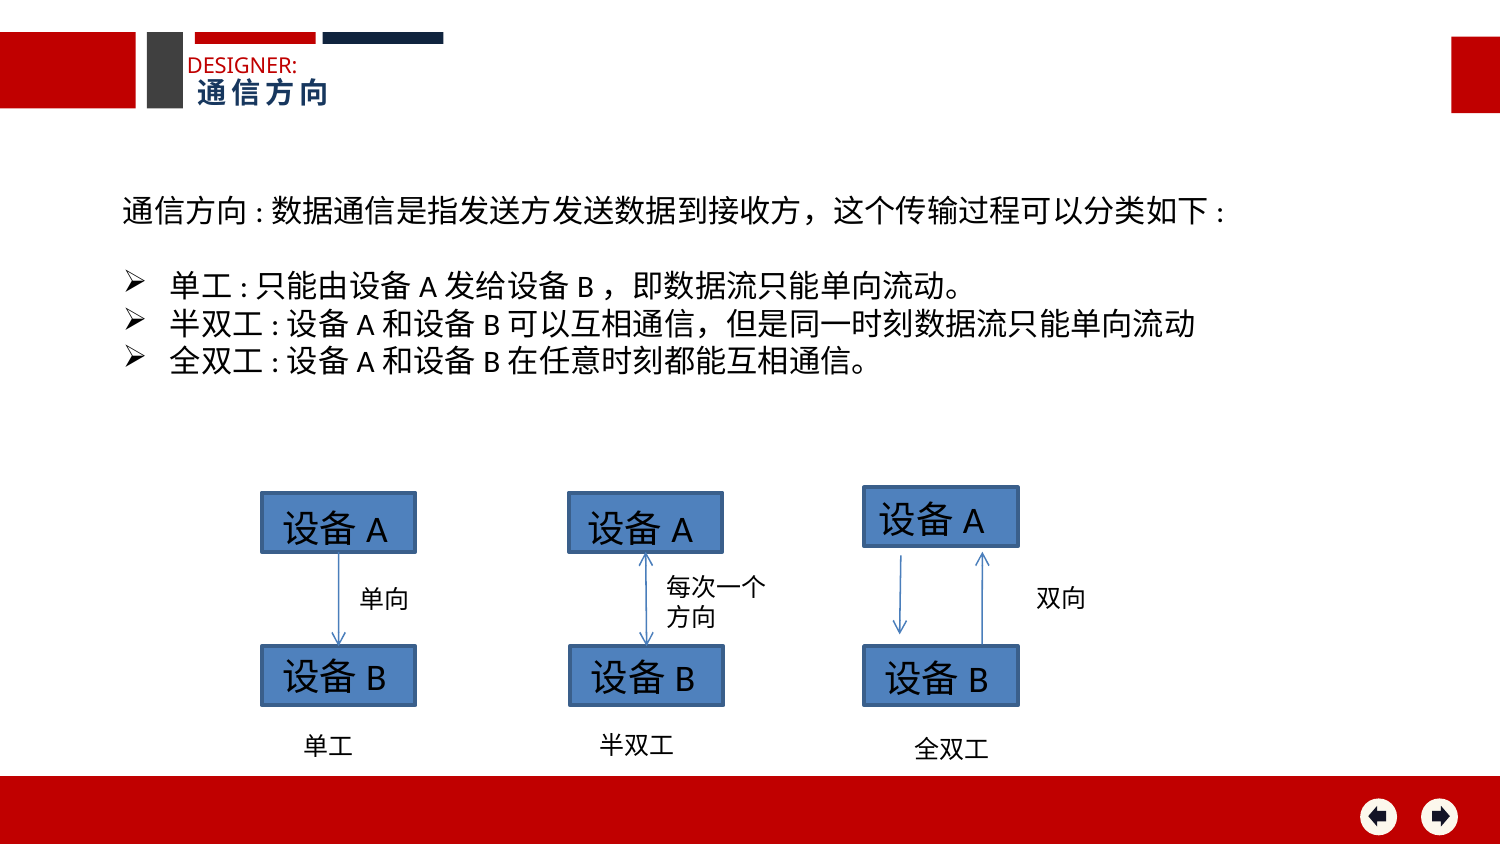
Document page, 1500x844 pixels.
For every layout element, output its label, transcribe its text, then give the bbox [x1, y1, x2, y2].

text_box 通信方向:数据通信是指发送方发送数据到接收方，这个传输过程可以分类如下: 单工:只能由设备A发给设备B，即数据流只能单向流动。 半双工:设备A和设备B可以互相通信，但是同一时刻数据流只能单向流动 全双工:设备A和设备B在任意时刻都能互相通信。 [108, 184, 1259, 387]
text_box 双向 [1021, 575, 1176, 621]
text_box 设备A [864, 488, 1013, 549]
text_box DESIGNER: [172, 43, 313, 85]
text_box [987, 644, 1020, 707]
text_box [260, 644, 417, 707]
text_box 全双工 [899, 725, 1054, 771]
text_box 设备B [267, 645, 416, 705]
text_box 半双工 [584, 722, 739, 767]
text_box 单工 [288, 723, 389, 768]
text_box [260, 491, 417, 554]
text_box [194, 31, 444, 45]
text_box 每次一个方向 [653, 563, 788, 639]
text_box 单向 [344, 576, 444, 622]
text_box 设备B [576, 646, 725, 706]
text_box [568, 644, 725, 707]
text_box 设备A [572, 497, 721, 558]
text_box 设备A [267, 497, 416, 558]
text_box [567, 491, 724, 554]
text_box 设备B [869, 647, 1018, 707]
text_box [862, 644, 977, 707]
text_box 通信方向 [182, 67, 933, 118]
text_box [862, 485, 1020, 548]
